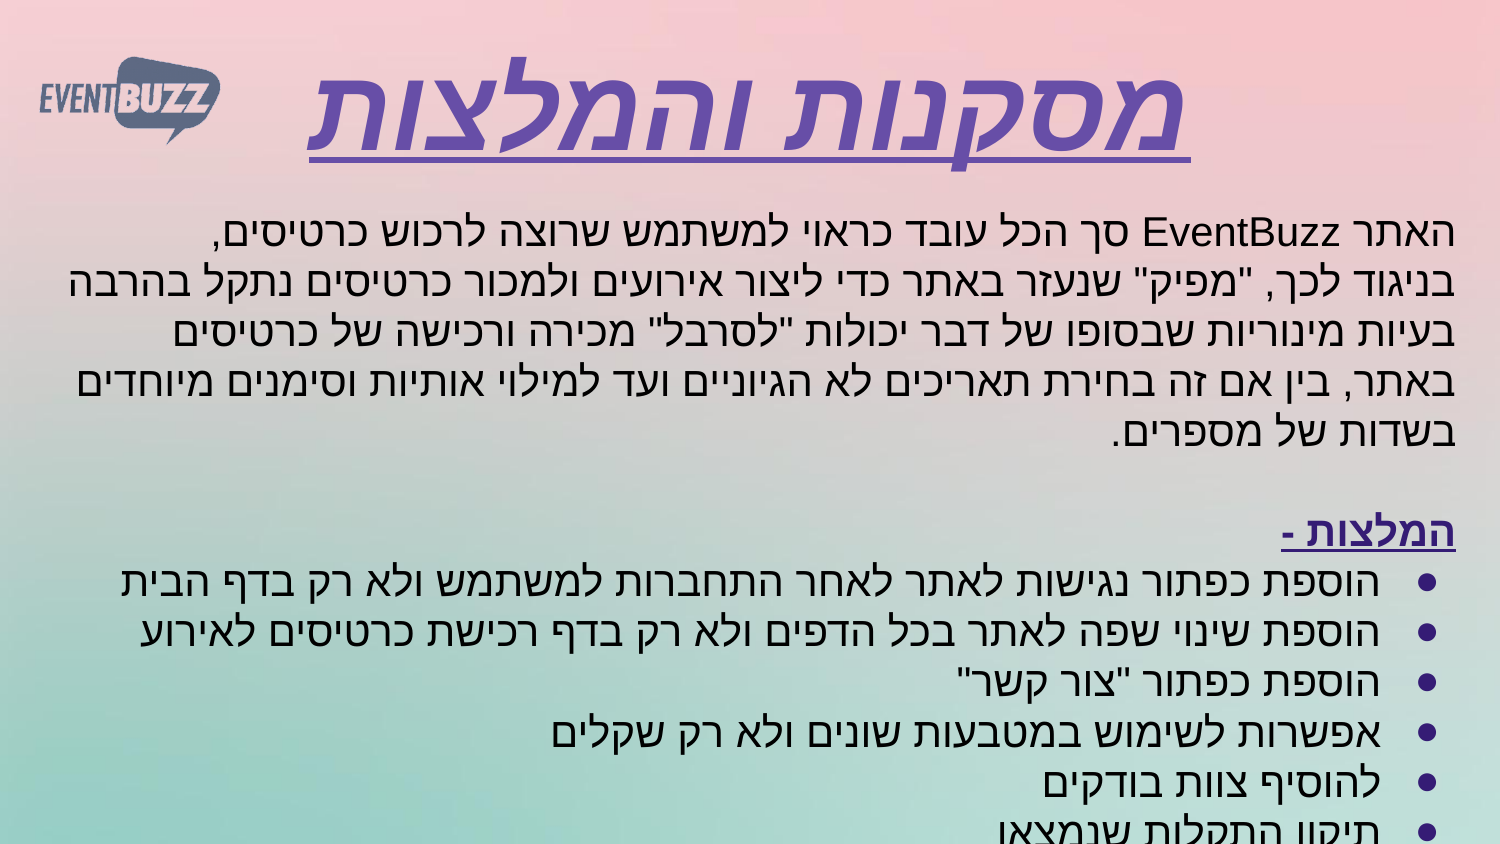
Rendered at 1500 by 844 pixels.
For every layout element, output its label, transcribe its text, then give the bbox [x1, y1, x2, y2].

text_box האתר EventBuzz סך הכל עובד כראוי למשתמש שרוצה לרכוש כרטיסים, בניגוד לכך, "מפיק" שנעזר באתר כדי ליצור אירועים ולמכור כרטיסים נתקל בהרבה בעיות מינוריות שבסופו של דבר יכולות "לסרבל" מכירה ורכישה של כרטיסים באתר, בין אם זה בחירת תאריכים לא הגיוניים ועד למילוי אותיות וסימנים מיוחדים בשדות של מספרים. המלצות - הוספת כפתור נגישות לאתר לאחר התחברות למשתמש ולא רק בדף הבית הוספת שינוי שפה לאתר בכל הדפים ולא רק בדף רכישת כרטיסים לאירוע הוספת כפתור "צור קשר" אפשרות לשימוש במטבעות שונים ולא רק שקלים להוסיף צוות בודקים תיקון התקלות שנמצאו [38, 190, 1472, 844]
picture [0, 0, 1500, 844]
text_box מסקנות והמלצות [229, 20, 1324, 189]
